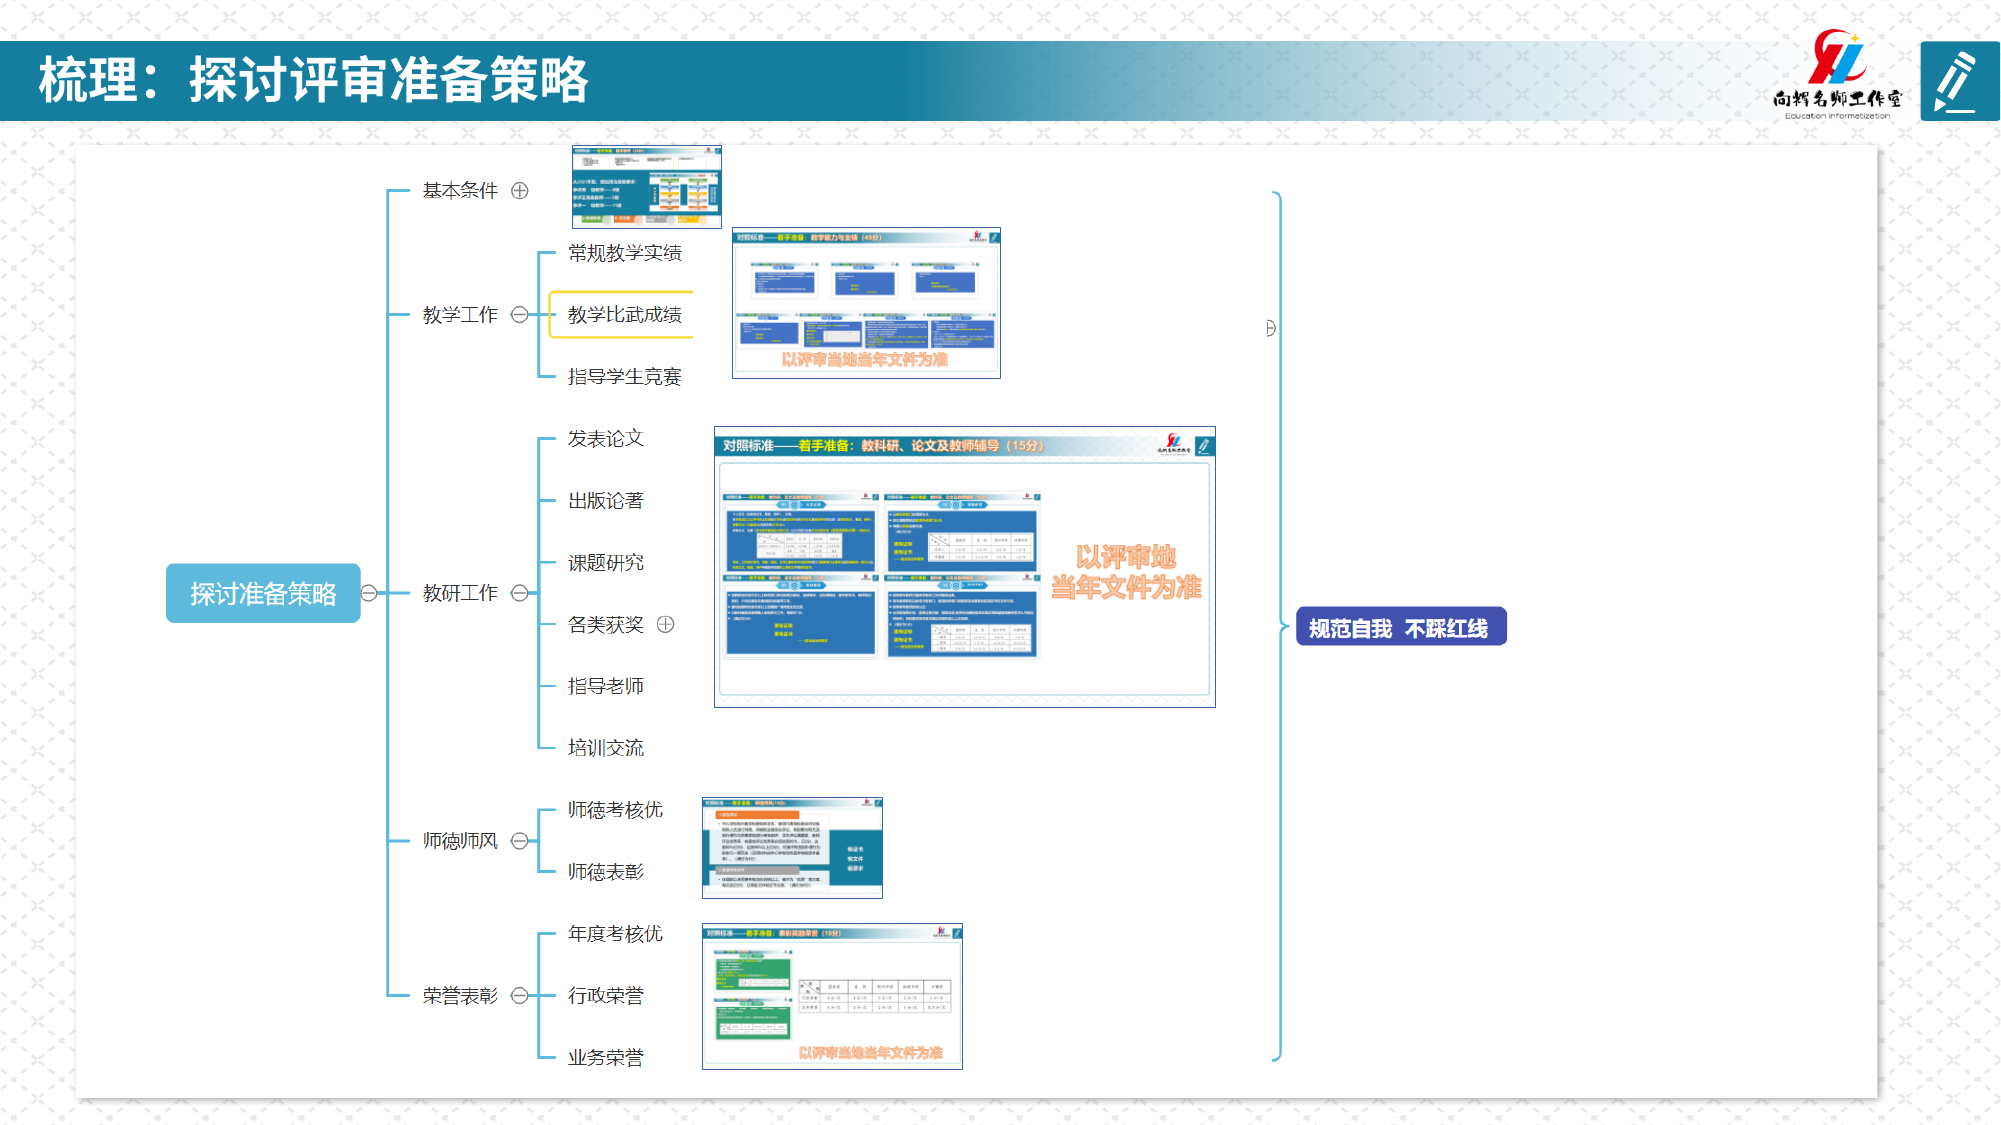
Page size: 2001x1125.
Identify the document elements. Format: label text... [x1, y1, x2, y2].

picture [714, 426, 1215, 708]
picture [166, 145, 721, 1070]
picture [732, 227, 1000, 378]
picture [702, 796, 882, 898]
title 梳理：探讨评审准备策略 [23, 47, 1361, 118]
picture [1267, 186, 1520, 1070]
picture [1763, 0, 1911, 148]
text_box [75, 144, 1878, 1099]
picture [702, 923, 962, 1070]
